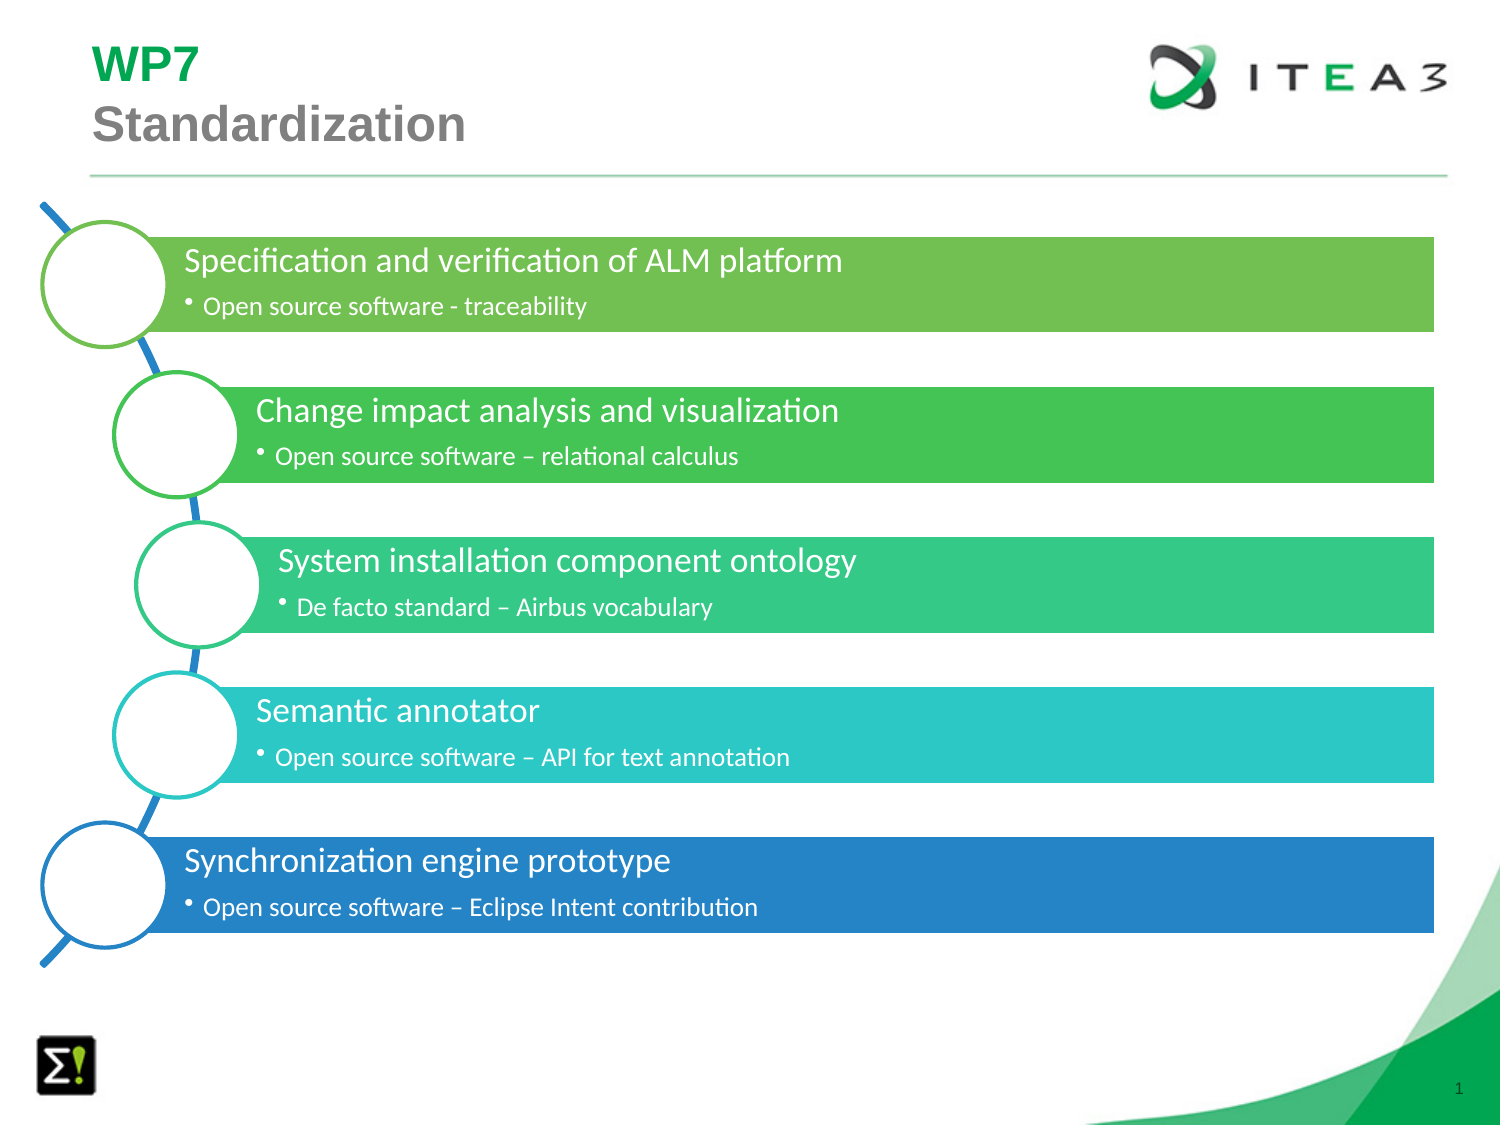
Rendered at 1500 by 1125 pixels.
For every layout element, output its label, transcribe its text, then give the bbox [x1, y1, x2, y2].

title WP7 Standardization [76, 23, 1099, 160]
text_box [29, 184, 1448, 986]
picture [0, 0, 1500, 1125]
